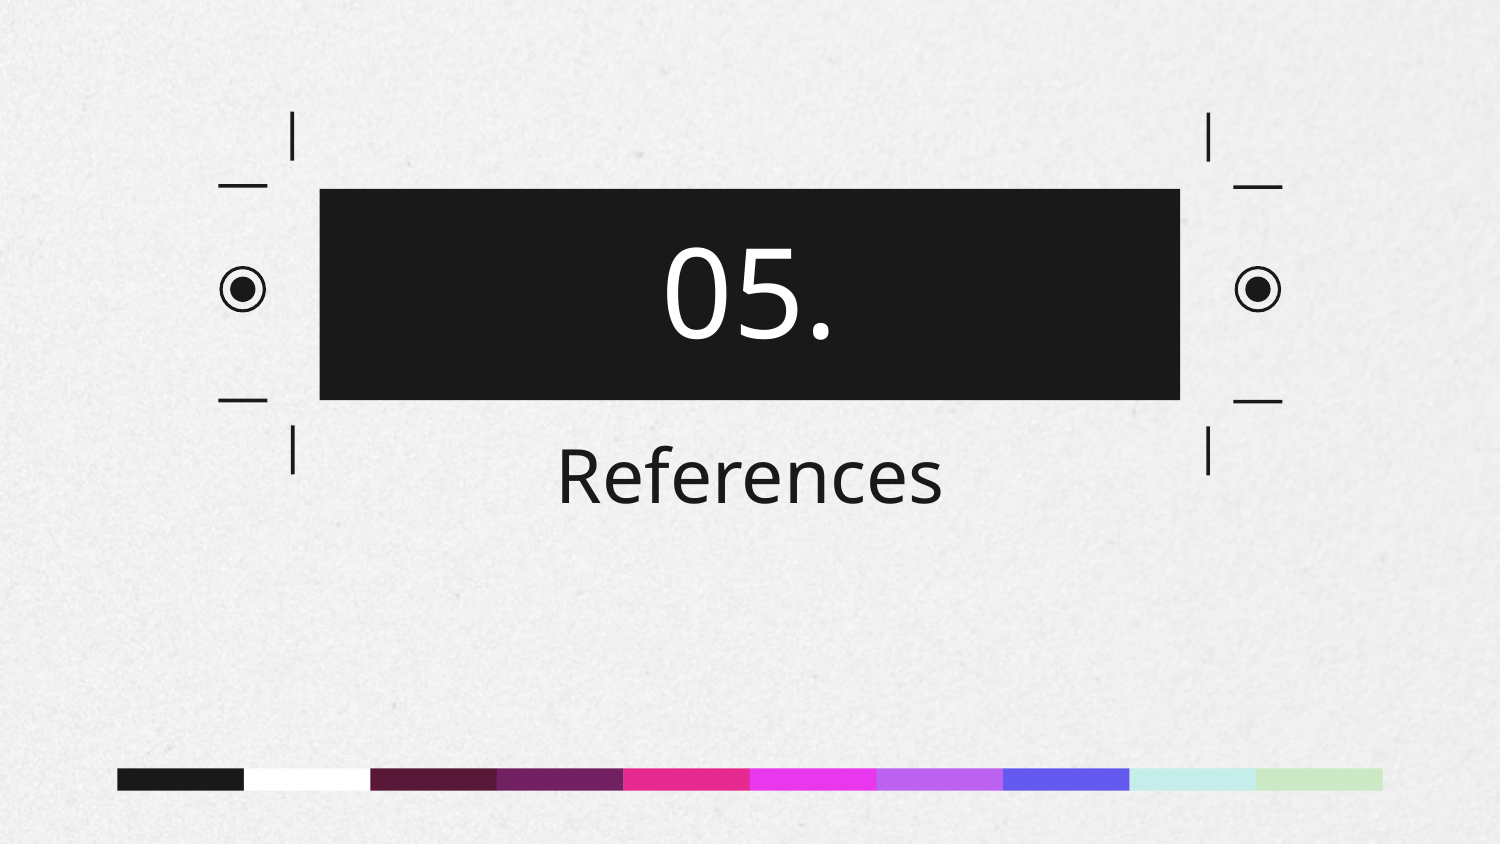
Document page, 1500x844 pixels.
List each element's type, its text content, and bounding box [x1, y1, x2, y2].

text_box [1206, 112, 1211, 162]
text_box [290, 425, 295, 475]
text_box [1233, 399, 1283, 404]
text_box [1206, 426, 1210, 476]
text_box [218, 398, 268, 403]
text_box [1246, 278, 1270, 301]
text_box [218, 184, 268, 188]
text_box [290, 111, 295, 161]
text_box [231, 278, 254, 301]
text_box [1233, 185, 1283, 189]
text_box [221, 267, 265, 311]
text_box [1236, 267, 1280, 311]
title References [319, 395, 1181, 534]
picture [0, 0, 1500, 844]
text_box [319, 188, 1181, 395]
title 05. [491, 219, 1009, 358]
